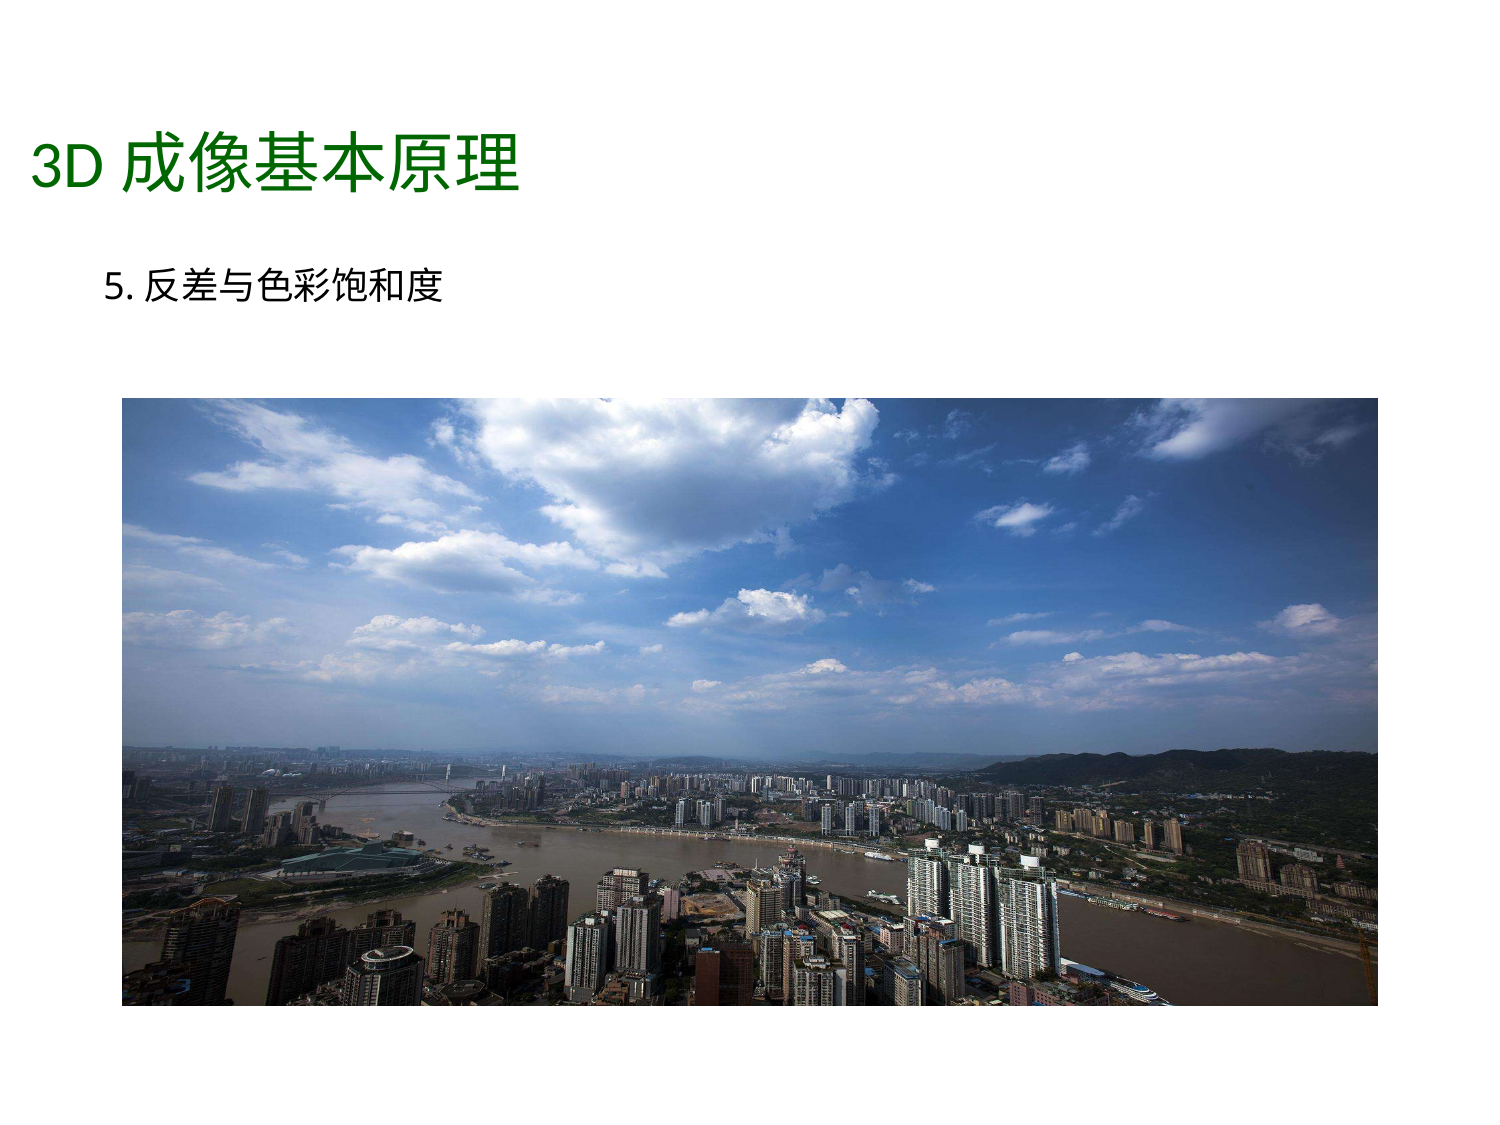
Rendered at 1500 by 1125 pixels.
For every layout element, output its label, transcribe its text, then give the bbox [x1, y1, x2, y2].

text_box 3D成像基本原理 [12, 112, 669, 210]
picture [122, 398, 1378, 1006]
text_box 5.反差与色彩饱和度 [85, 230, 1420, 316]
